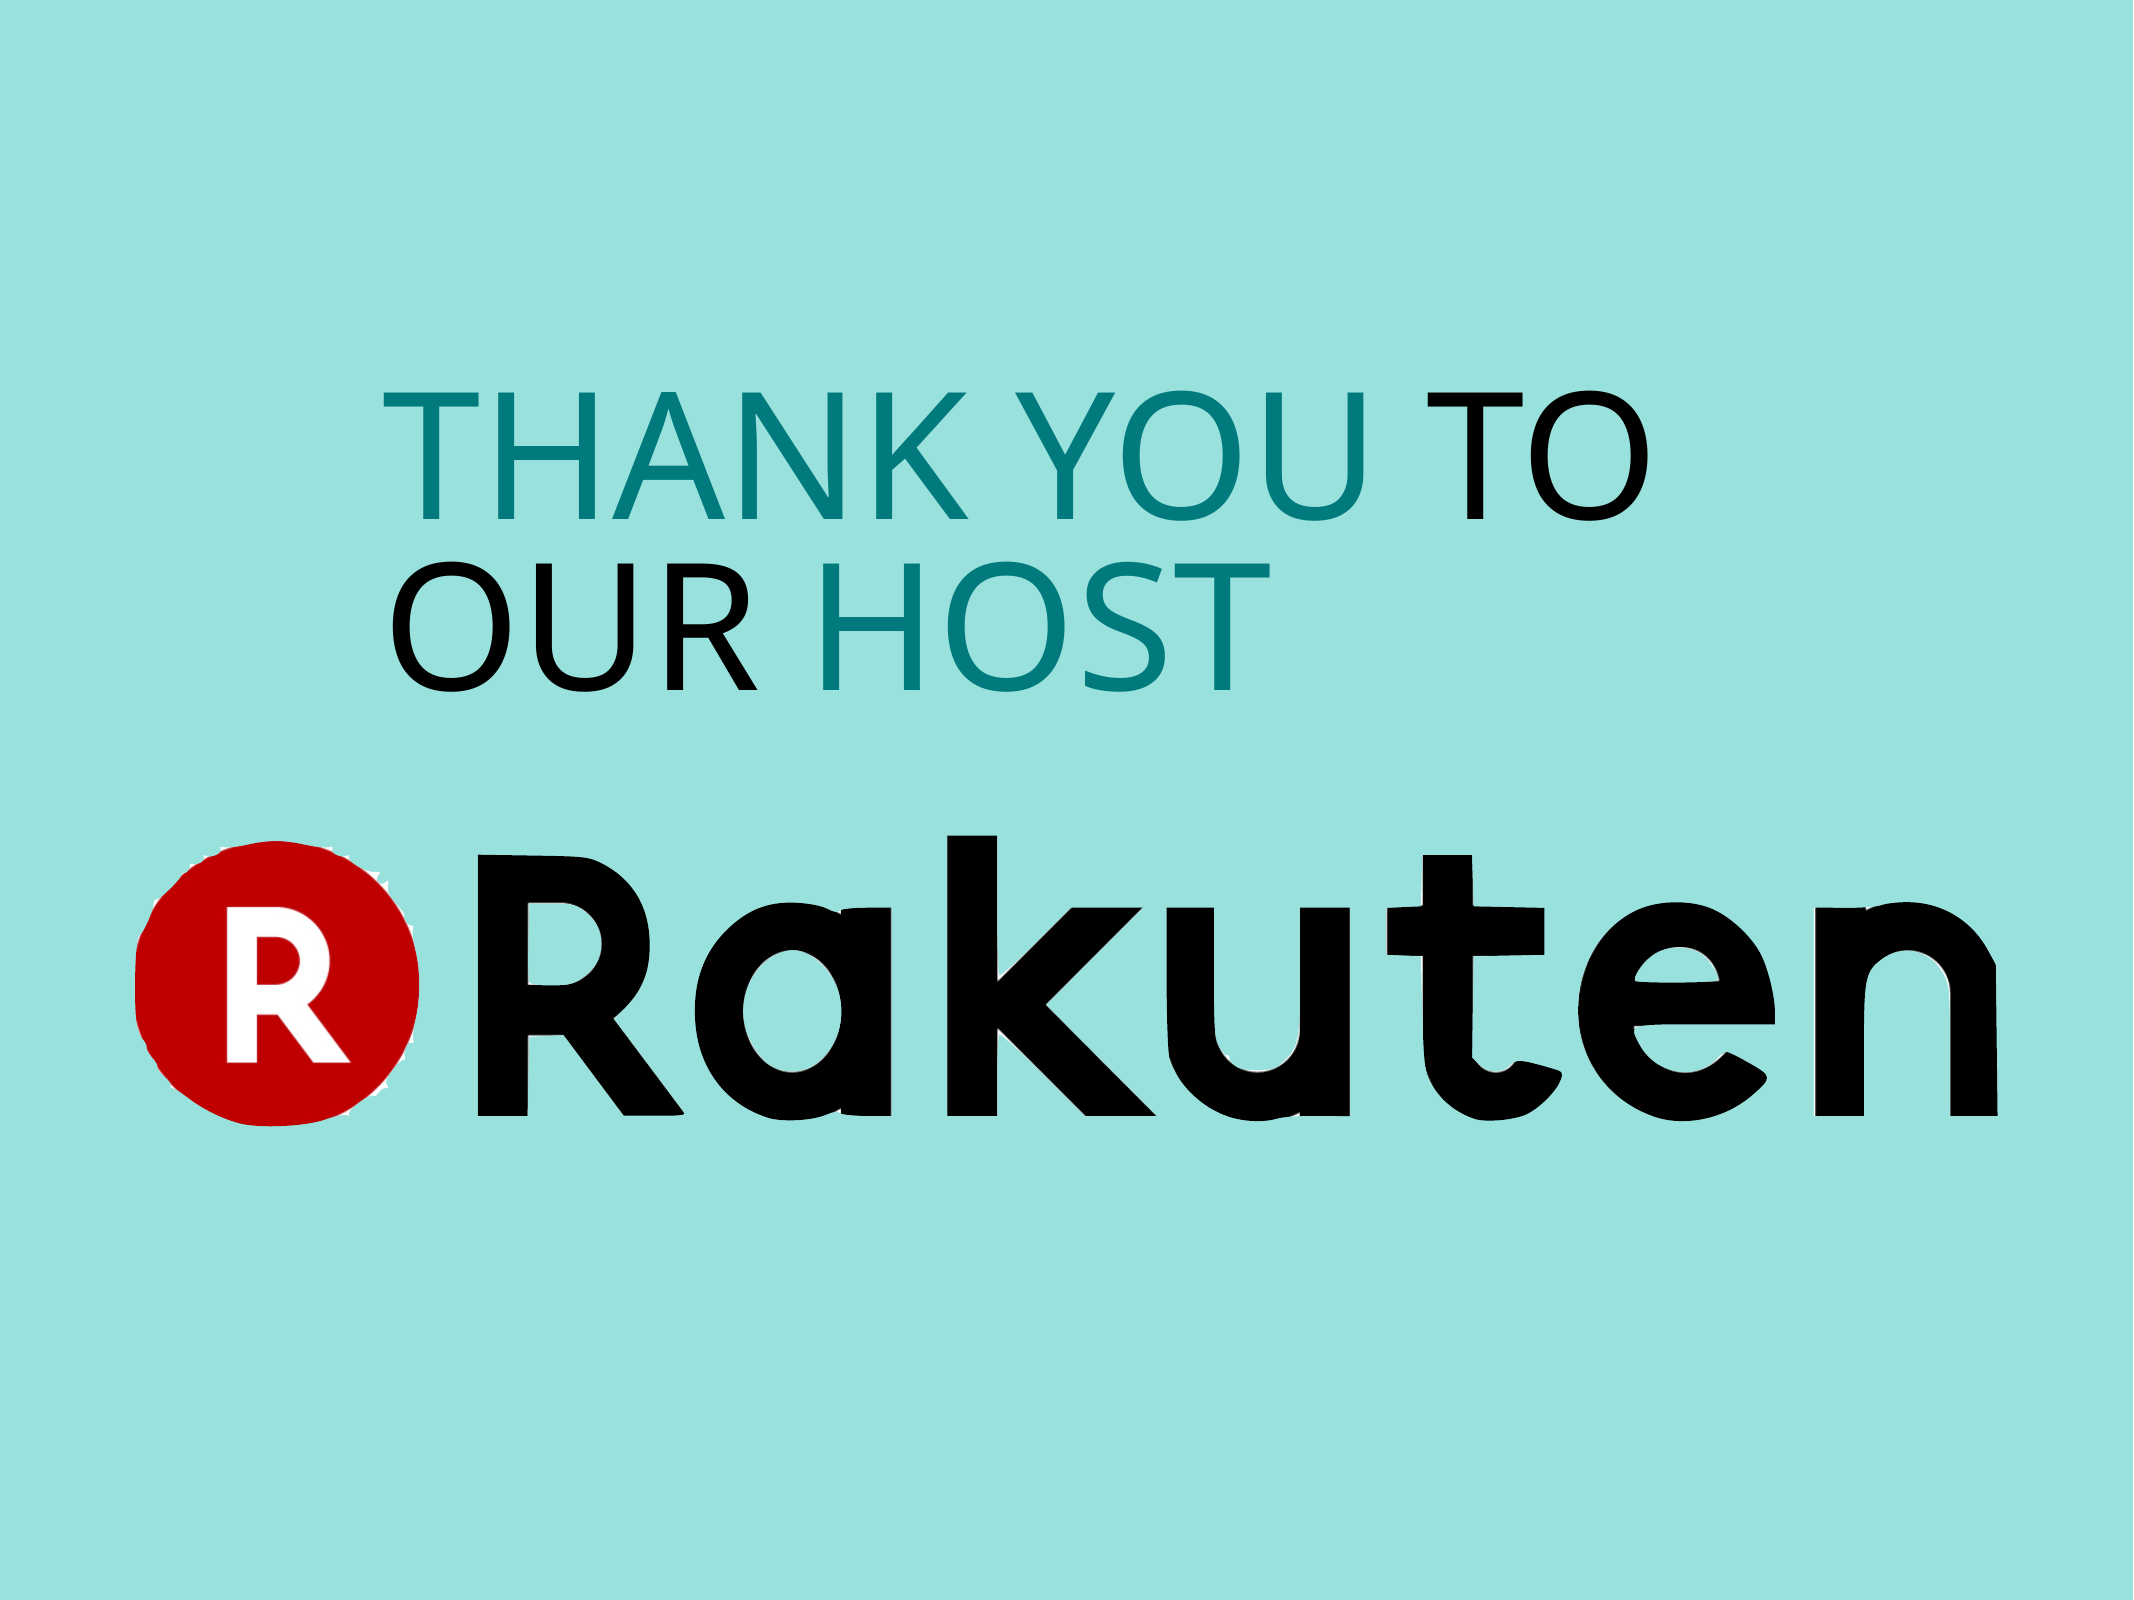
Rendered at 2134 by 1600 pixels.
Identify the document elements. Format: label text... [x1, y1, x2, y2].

picture [134, 835, 1998, 1127]
title Thank you to our HOST [367, 439, 1766, 740]
